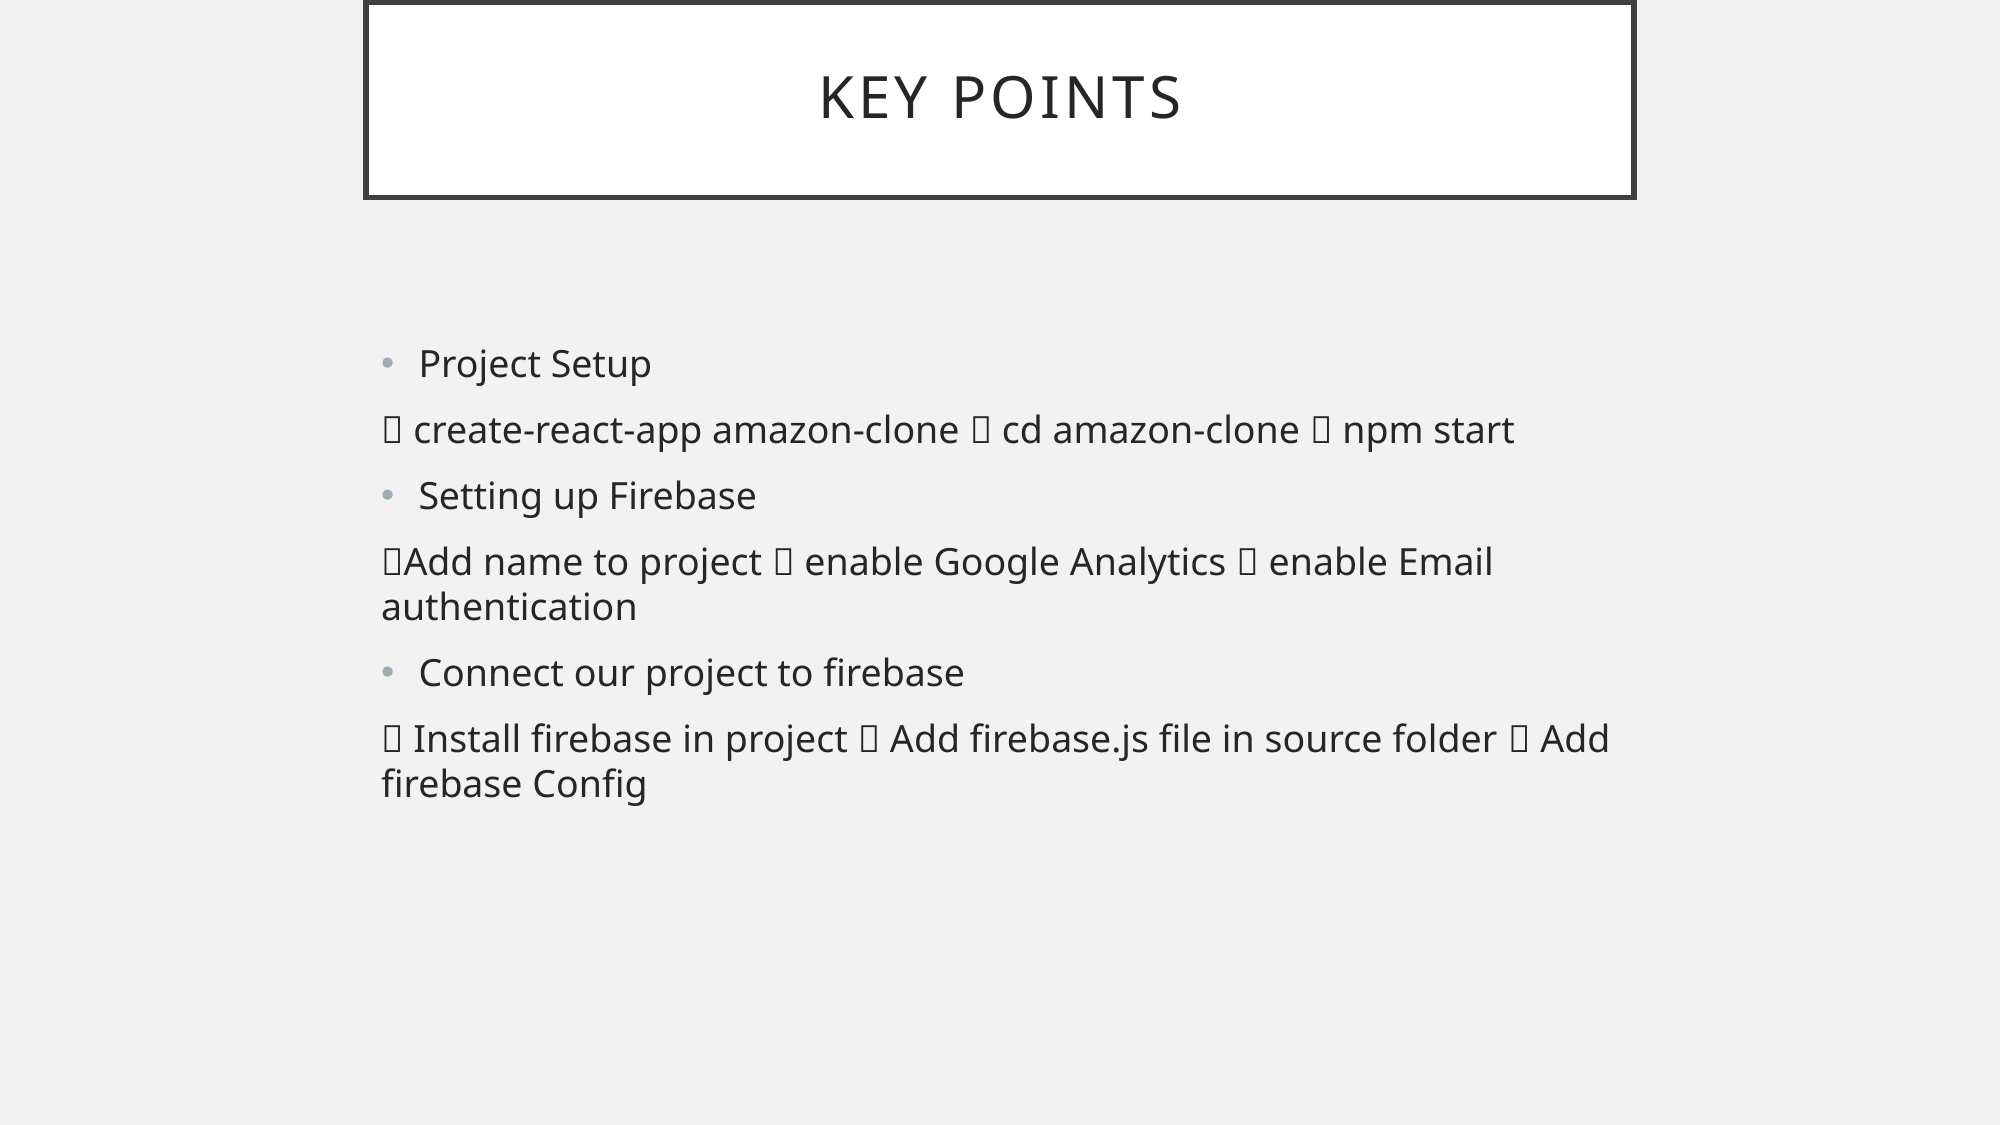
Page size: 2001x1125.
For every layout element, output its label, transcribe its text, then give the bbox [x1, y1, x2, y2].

title KEY points [363, 0, 1637, 200]
list Project Setup  create-react-app amazon-clone  cd amazon-clone  npm start Setting up Firebase Add name to project  enable Google Analytics  enable Email authentication Connect our project to firebase  Install firebase in project  Add firebase.js file in source folder  Add firebase Config [366, 332, 1634, 903]
